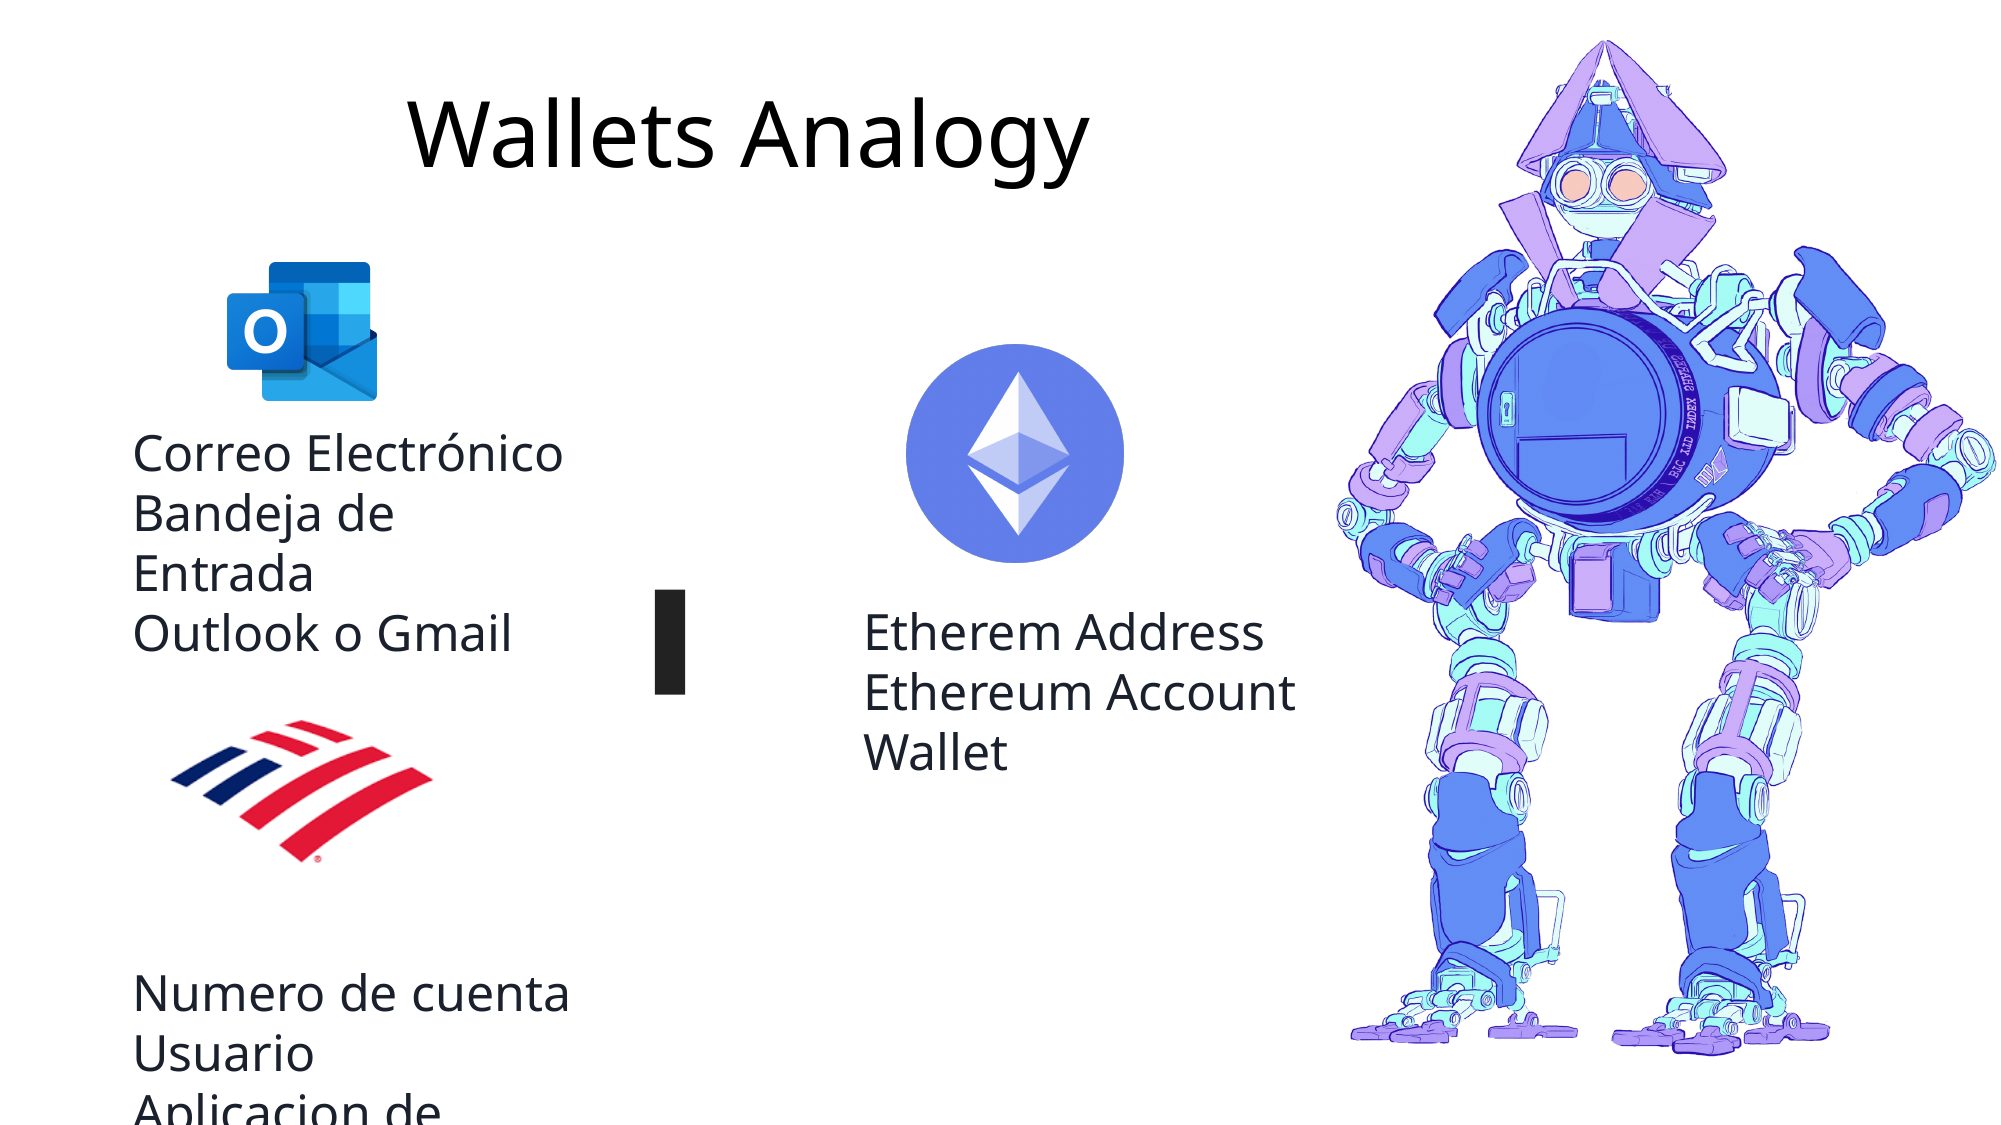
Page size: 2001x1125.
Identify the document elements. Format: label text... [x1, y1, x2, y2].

title Wallets Analogy [317, 29, 1180, 247]
text_box Etherem Address Ethereum Account Wallet [848, 592, 1196, 788]
picture [1196, 0, 2000, 1125]
picture [906, 344, 1124, 563]
picture [149, 691, 455, 876]
picture [227, 262, 377, 401]
text_box [654, 589, 686, 695]
text_box Correo Electrónico Bandeja de Entrada Outlook o Gmail Numero de cuenta Usuario Aplicacion de banco [117, 413, 597, 1125]
